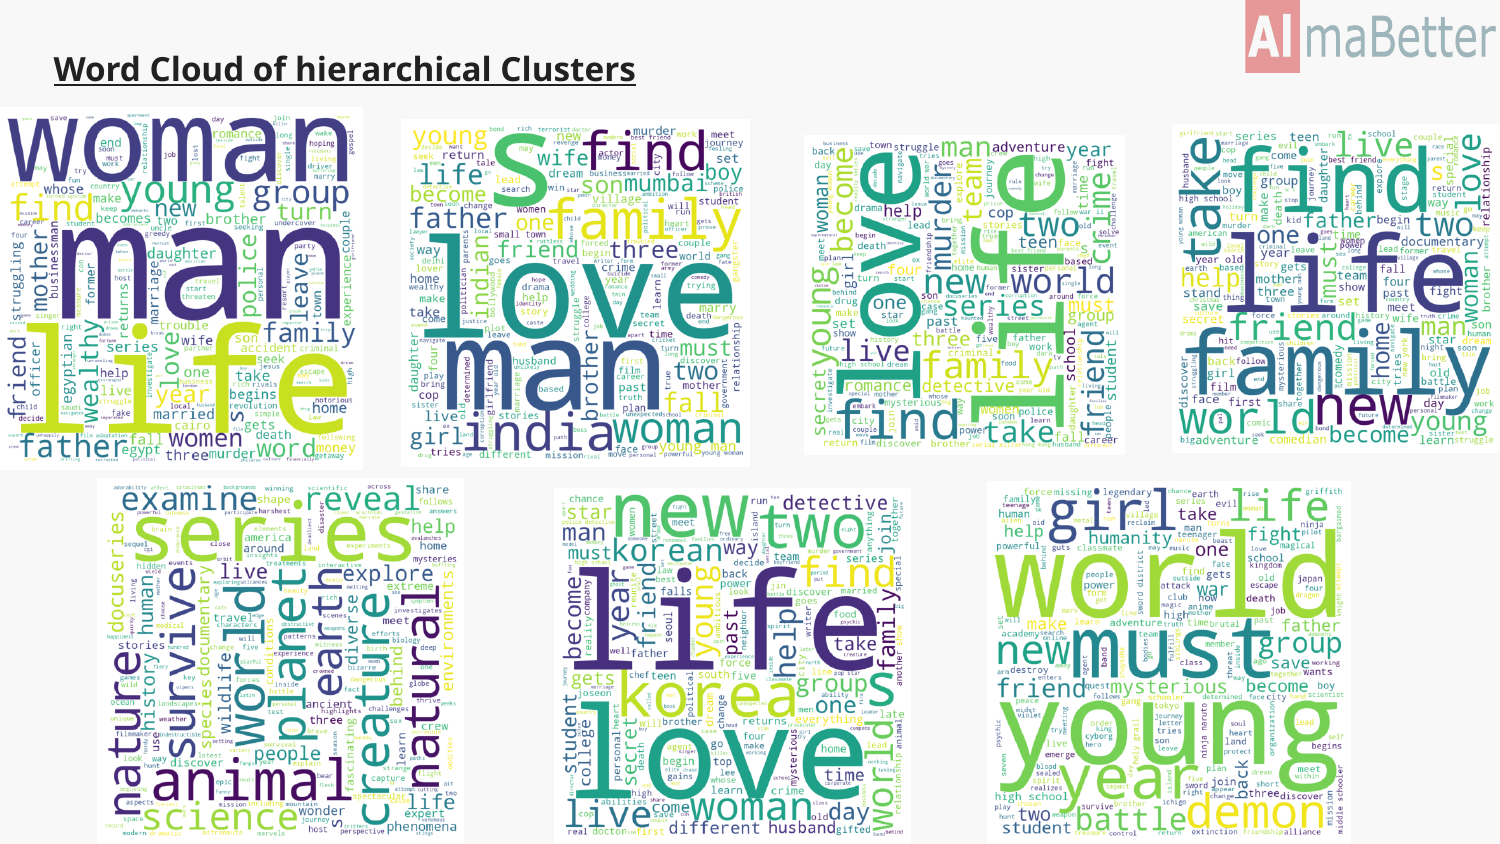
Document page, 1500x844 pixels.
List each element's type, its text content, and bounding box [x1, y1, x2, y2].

picture [1171, 124, 1500, 453]
picture [804, 134, 1126, 456]
picture [0, 107, 363, 470]
picture [554, 488, 911, 844]
picture [987, 481, 1351, 844]
picture [401, 119, 750, 467]
picture [97, 478, 464, 844]
title Word Cloud of hierarchical Clusters [51, 45, 857, 189]
